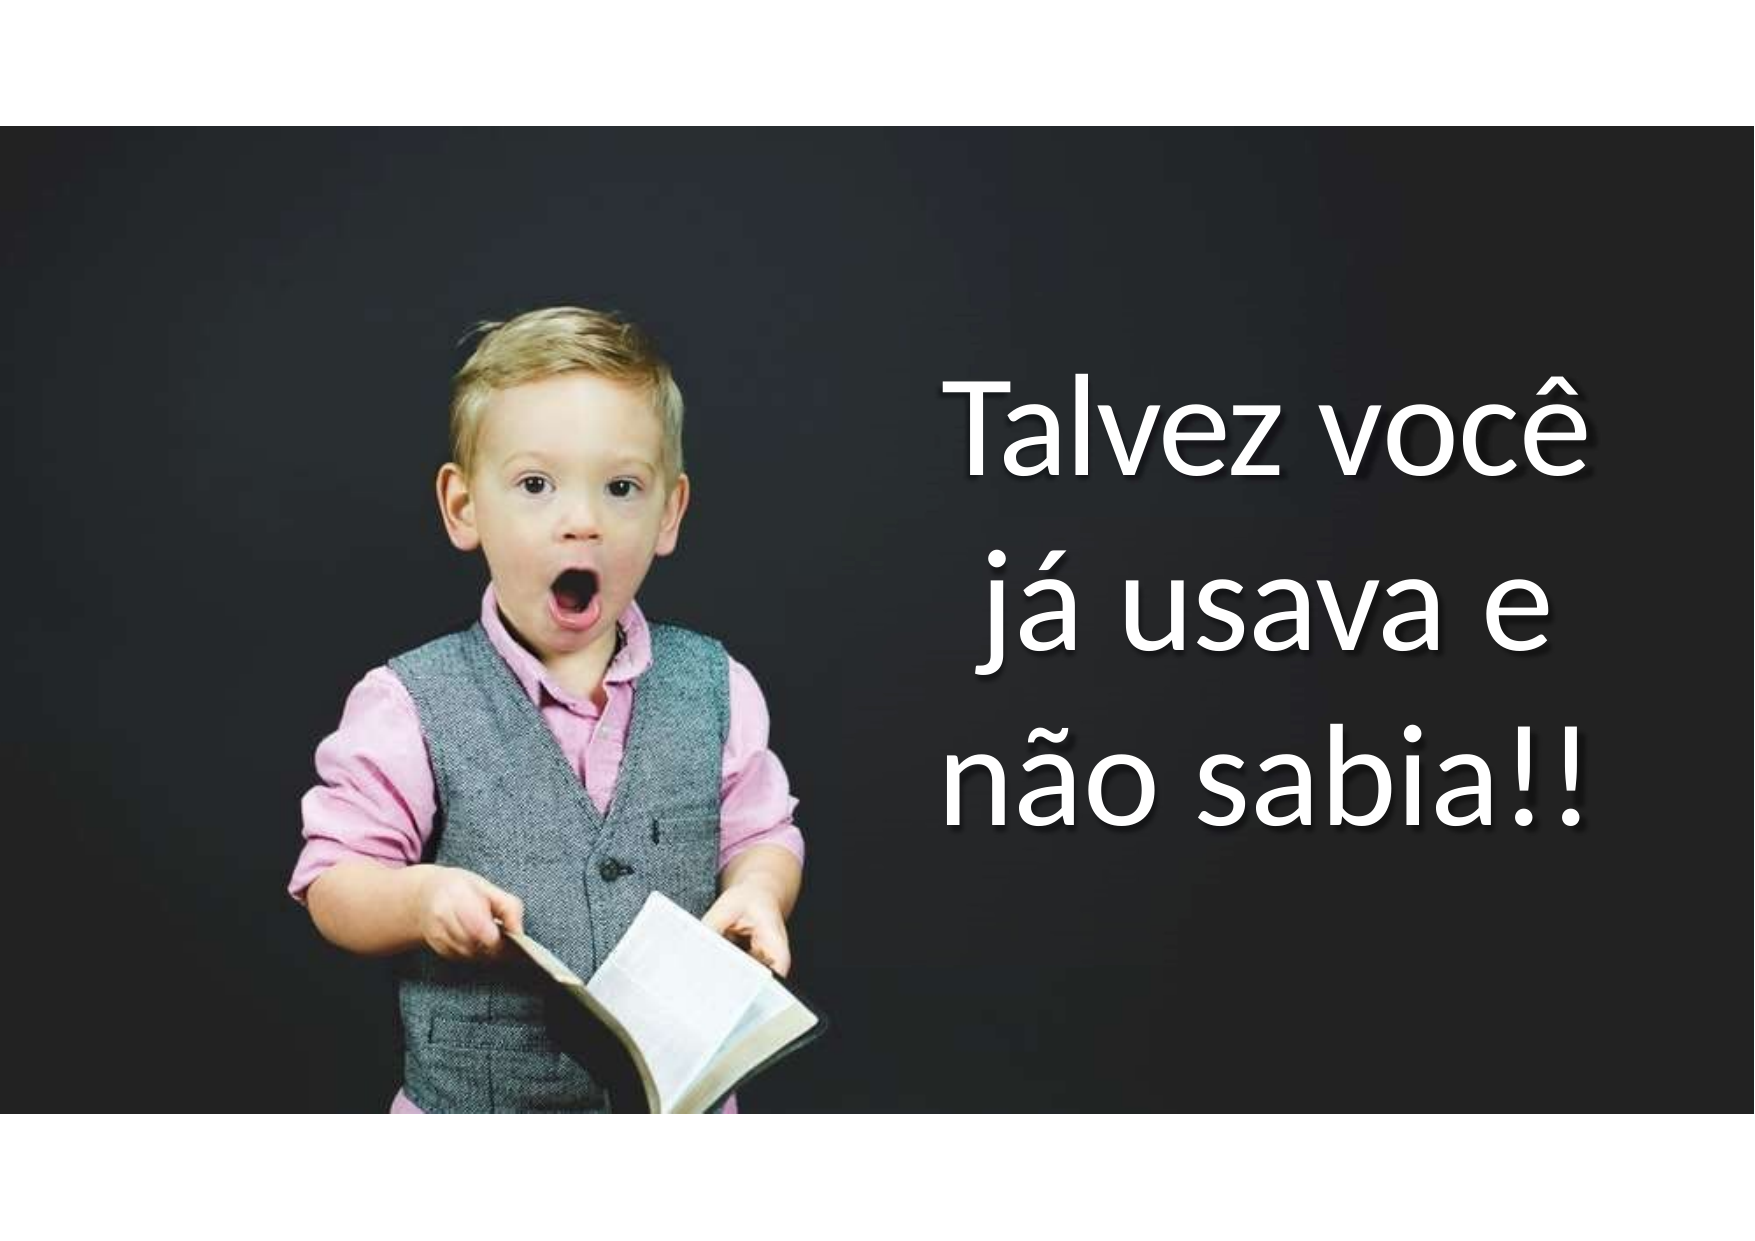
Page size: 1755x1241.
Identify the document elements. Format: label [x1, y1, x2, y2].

text_box [0, 126, 1755, 1114]
